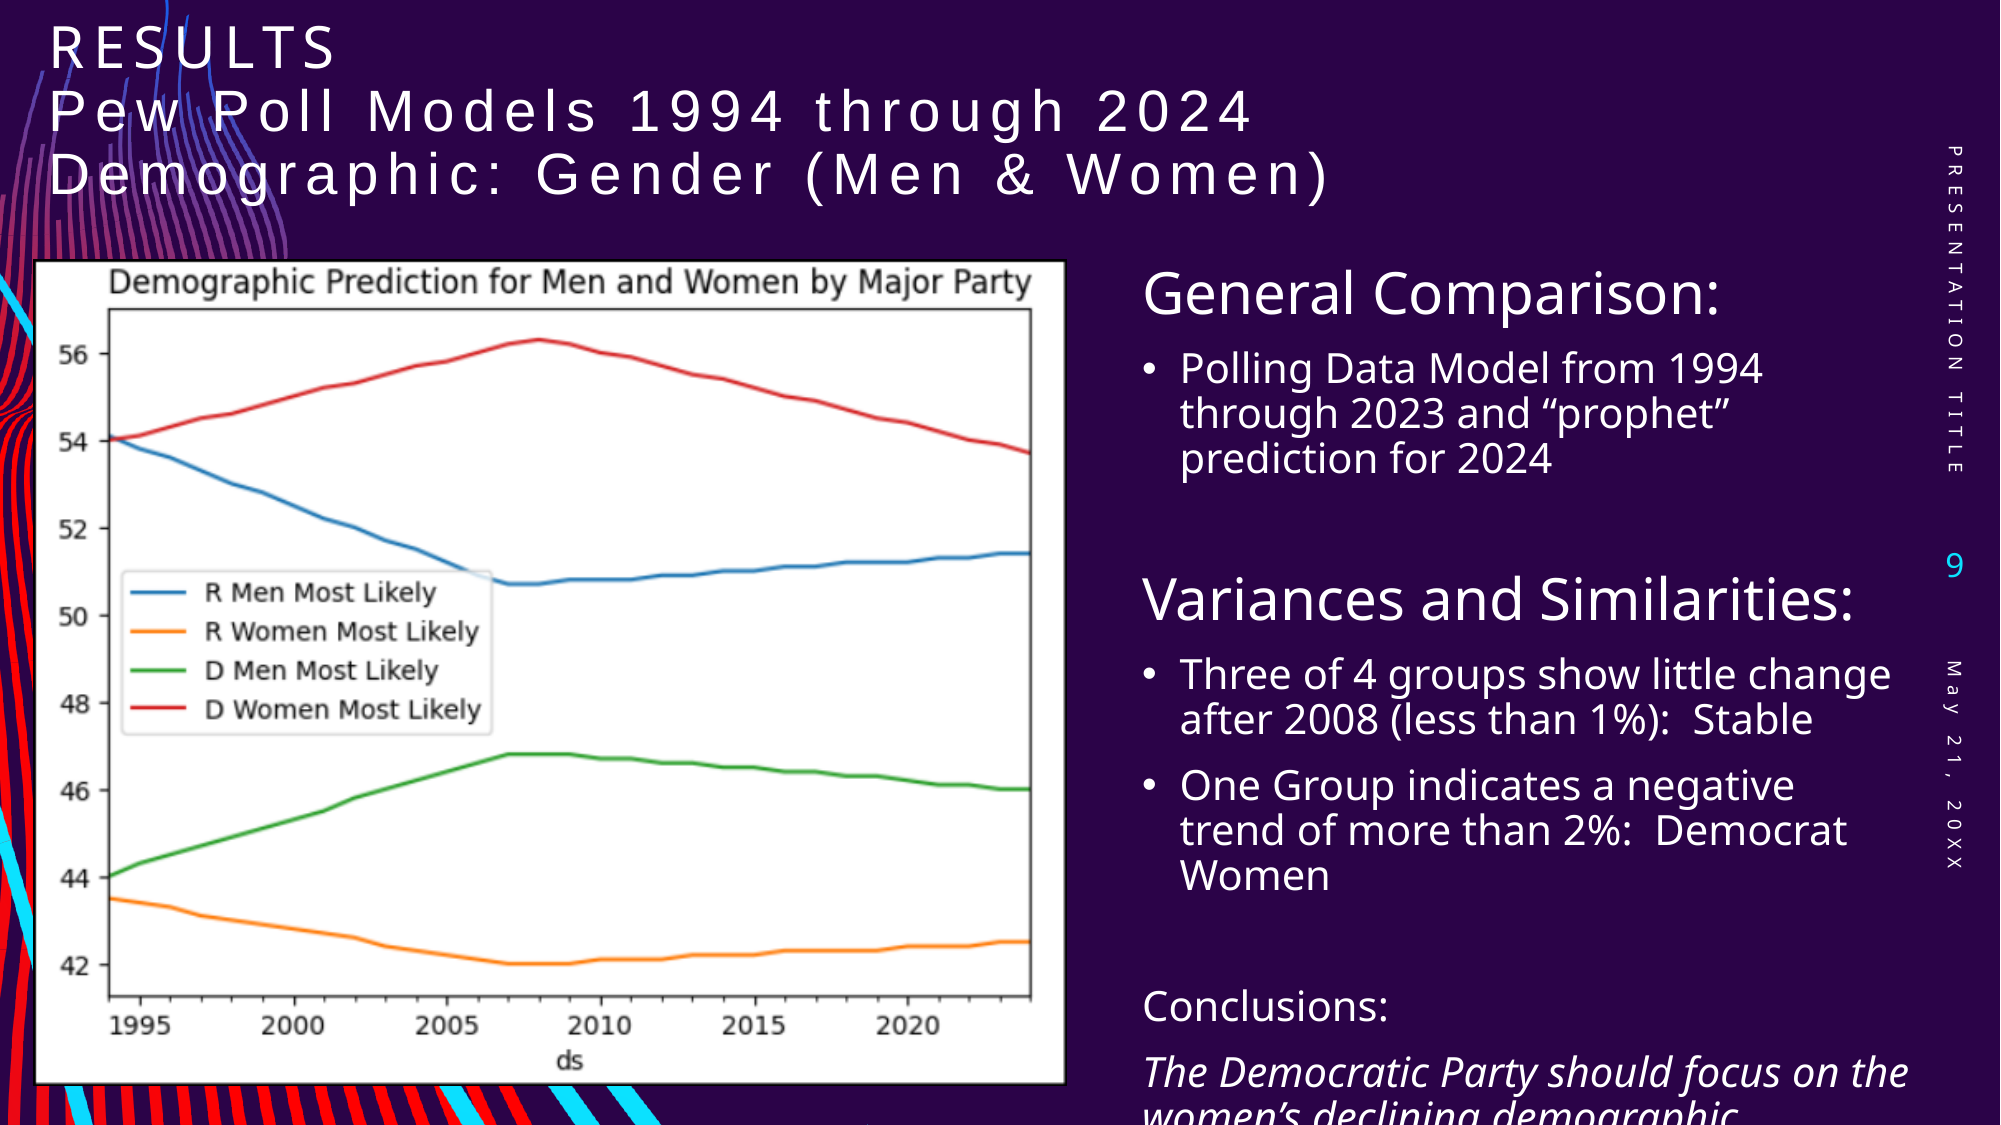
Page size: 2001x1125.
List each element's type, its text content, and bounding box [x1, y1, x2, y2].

title Results Pew Poll Models 1994 through 2024 Demographic: Gender (Men & Women) [33, 10, 1440, 217]
slide_number 9 [1927, 519, 1980, 615]
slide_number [1927, 645, 1986, 1080]
footer PRESENTATION TITLE [1926, 33, 1987, 489]
text_box General Comparison: Polling Data Model from 1994 through 2023 and “prophet” prediction for 2024 Variances and Similarities: Three of 4 groups show little change after 2008 (less than 1%): Stable One Group indicates a negative trend of more than 2%: Democrat Women Conclusions: The Democratic Party should focus on the women’s declining demographic. [1127, 256, 1927, 1086]
picture [0, 0, 2000, 1125]
